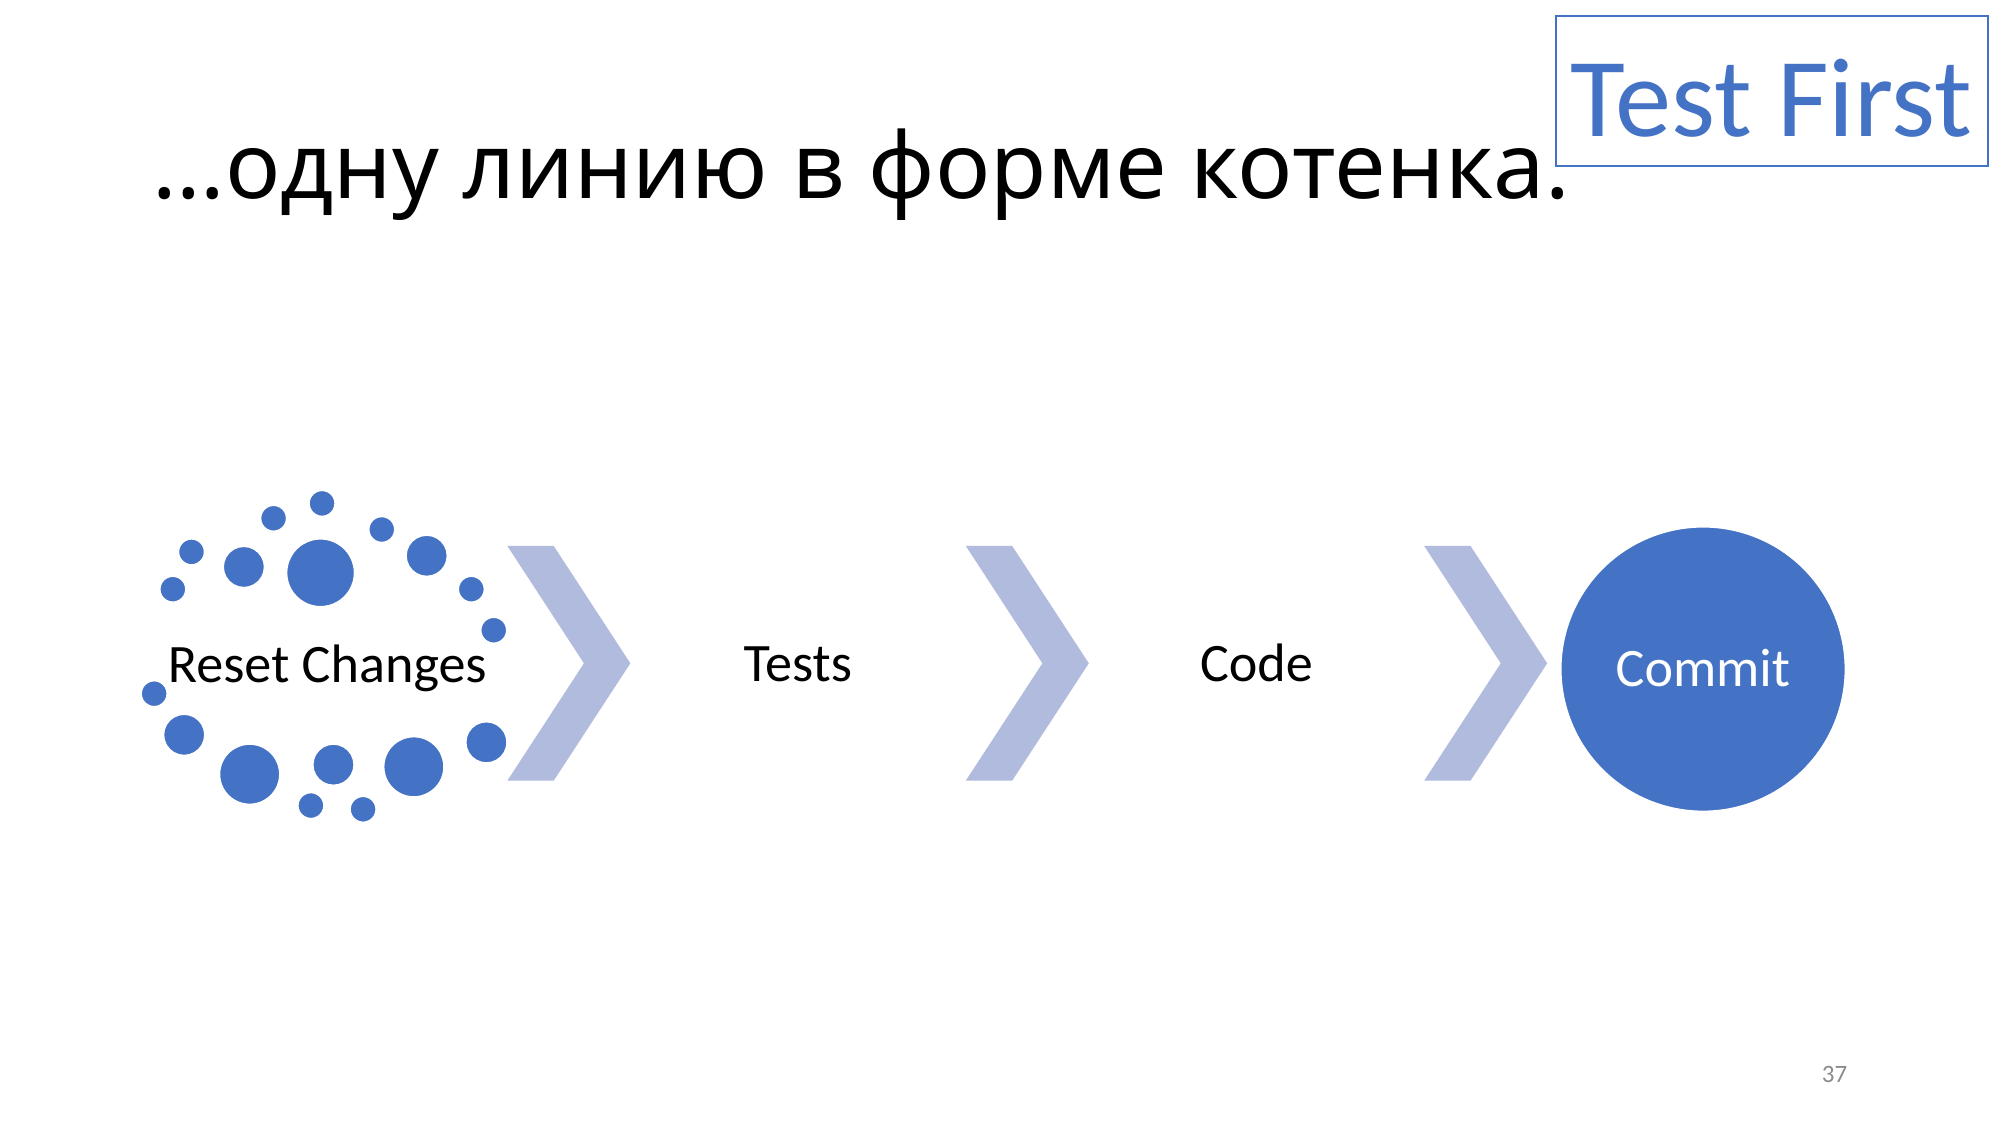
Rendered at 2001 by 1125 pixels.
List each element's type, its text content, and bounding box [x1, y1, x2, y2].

text_box Test First [1555, 15, 1989, 167]
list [137, 299, 1863, 1014]
slide_number 37 [1412, 1042, 1863, 1103]
title …одну линию в форме котенка. [137, 59, 1863, 278]
